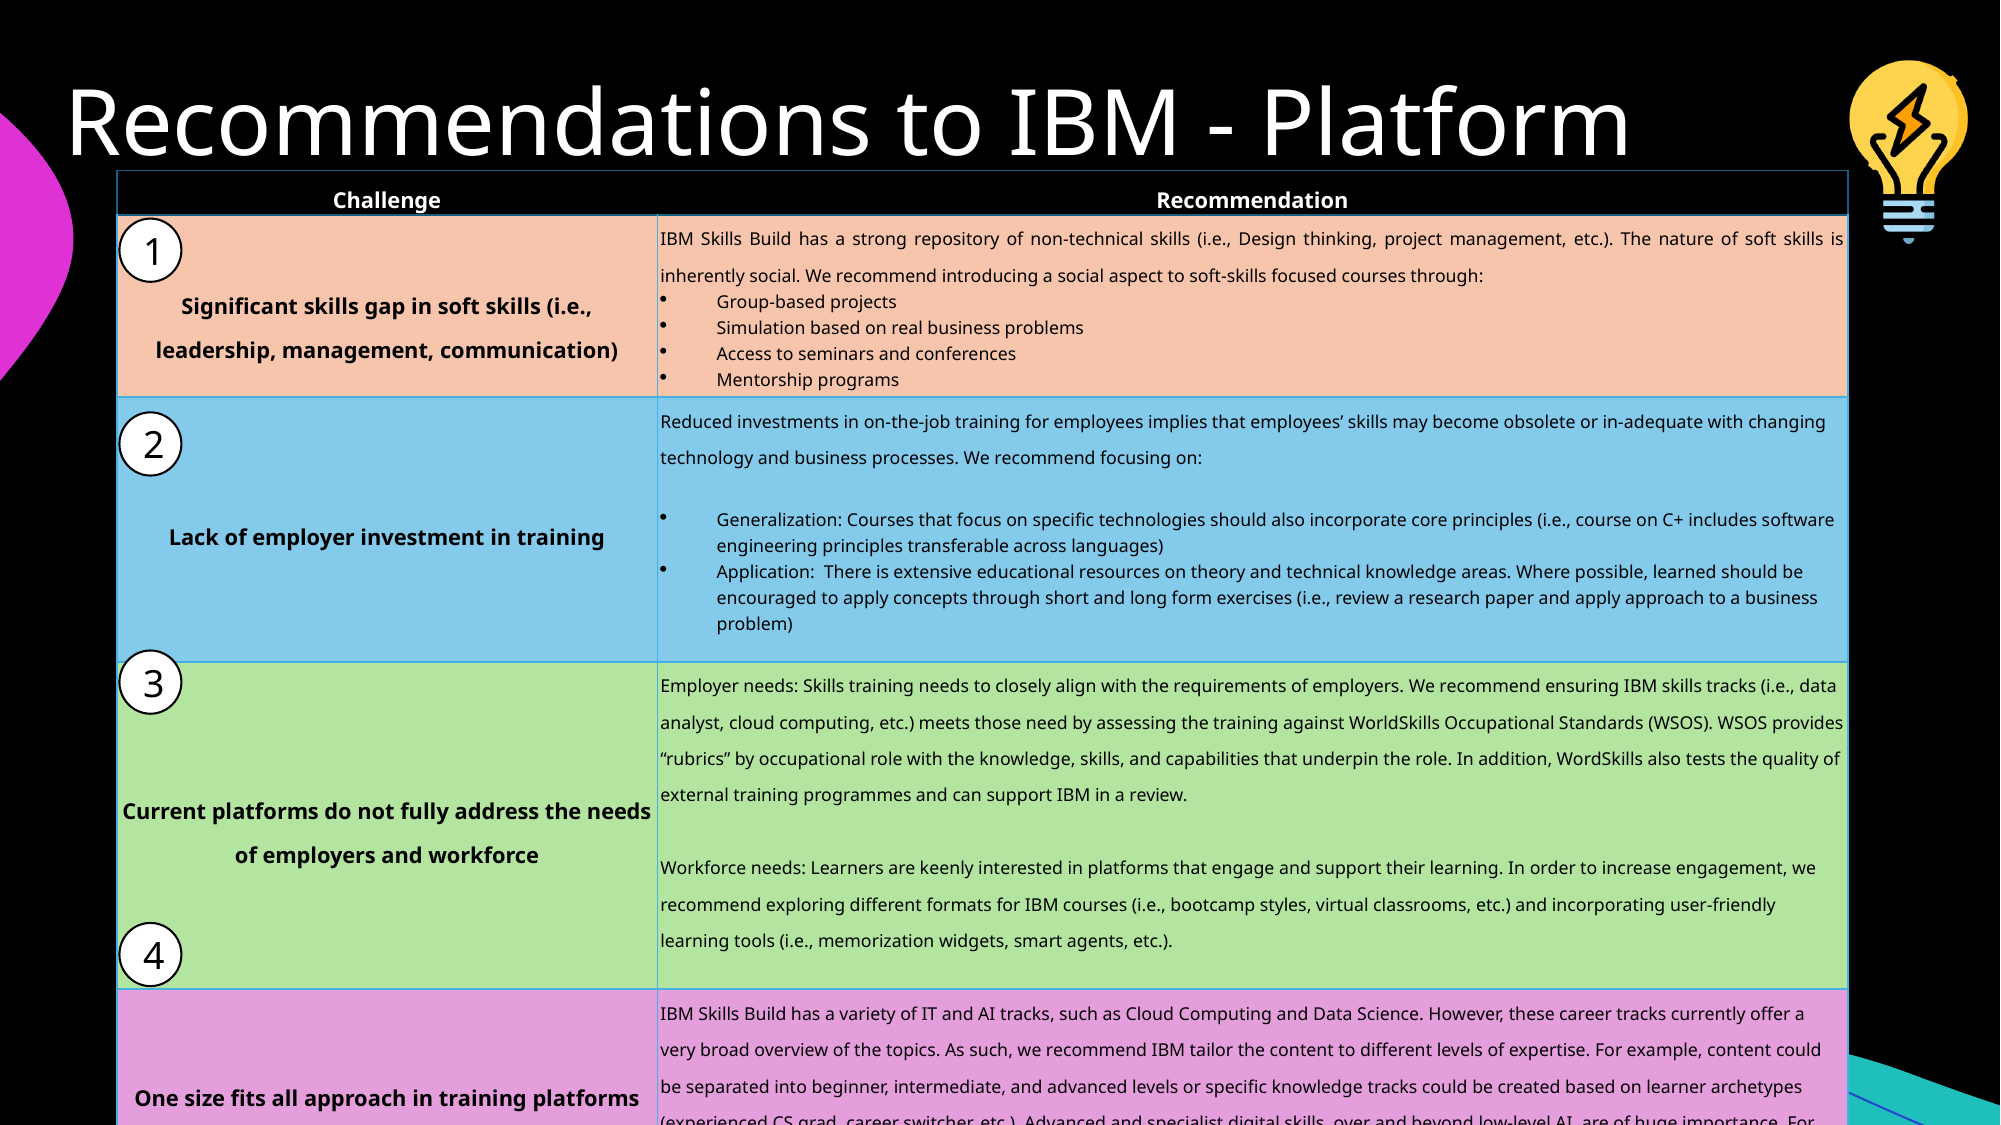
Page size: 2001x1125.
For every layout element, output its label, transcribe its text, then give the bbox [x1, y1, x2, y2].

table_cell Current platforms do not fully address the needs of employers and workforce [118, 663, 657, 988]
table_cell Reduced investments in on-the-job training for employees implies that employees’ skills may become obsolete or in-adequate with changing technology and business processes. We recommend focusing on: Generalization: Courses that focus on specific technologies should also incorporate core principles (i.e., course on C+ includes software engineering principles transferable across languages) Application: There is extensive educational resources on theory and technical knowledge areas. Where possible, learned should be encouraged to apply concepts through short and long form exercises (i.e., review a research paper and apply approach to a business problem) [658, 398, 1847, 661]
table_cell Employer needs: Skills training needs to closely align with the requirements of employers. We recommend ensuring IBM skills tracks (i.e., data analyst, cloud computing, etc.) meets those need by assessing the training against WorldSkills Occupational Standards (WSOS). WSOS provides “rubrics” by occupational role with the knowledge, skills, and capabilities that underpin the role. In addition, WordSkills also tests the quality of external training programmes and can support IBM in a review. Workforce needs: Learners are keenly interested in platforms that engage and support their learning. In order to increase engagement, we recommend exploring different formats for IBM courses (i.e., bootcamp styles, virtual classrooms, etc.) and incorporating user-friendly learning tools (i.e., memorization widgets, smart agents, etc.). [658, 663, 1847, 988]
table_header Recommendation [657, 171, 1799, 214]
text_box 3 [118, 649, 183, 715]
text_box 2 [118, 411, 183, 477]
table_header Challenge [118, 171, 657, 214]
text_box 4 [118, 921, 183, 988]
table_cell Significant skills gap in soft skills (i.e., leadership, management, communication) [118, 216, 657, 396]
table_cell One size fits all approach in training platforms may not be the right fit for all learners [118, 990, 657, 1125]
table_cell Lack of employer investment in training [118, 398, 657, 661]
text_box 1 [118, 217, 183, 283]
table_cell IBM Skills Build has a strong repository of non-technical skills (i.e., Design thinking, project management, etc.). The nature of soft skills is inherently social. We recommend introducing a social aspect to soft-skills focused courses through: Group-based projects Simulation based on real business problems Access to seminars and conferences Mentorship programs [658, 216, 1847, 396]
title Recommendations to IBM - Platform [49, 0, 1800, 251]
picture [1799, 34, 2000, 250]
table_cell IBM Skills Build has a variety of IT and AI tracks, such as Cloud Computing and Data Science. However, these career tracks currently offer a very broad overview of the topics. As such, we recommend IBM tailor the content to different levels of expertise. For example, content could be separated into beginner, intermediate, and advanced levels or specific knowledge tracks could be created based on learner archetypes (experienced CS grad, career switcher, etc.). Advanced and specialist digital skills, over and beyond low-level AI, are of huge importance. For specialist and sector-specific skills, IBM could consider partnering with specific employers to co-create more advanced courses (i.e., advanced NLP methods). [658, 990, 1847, 1125]
